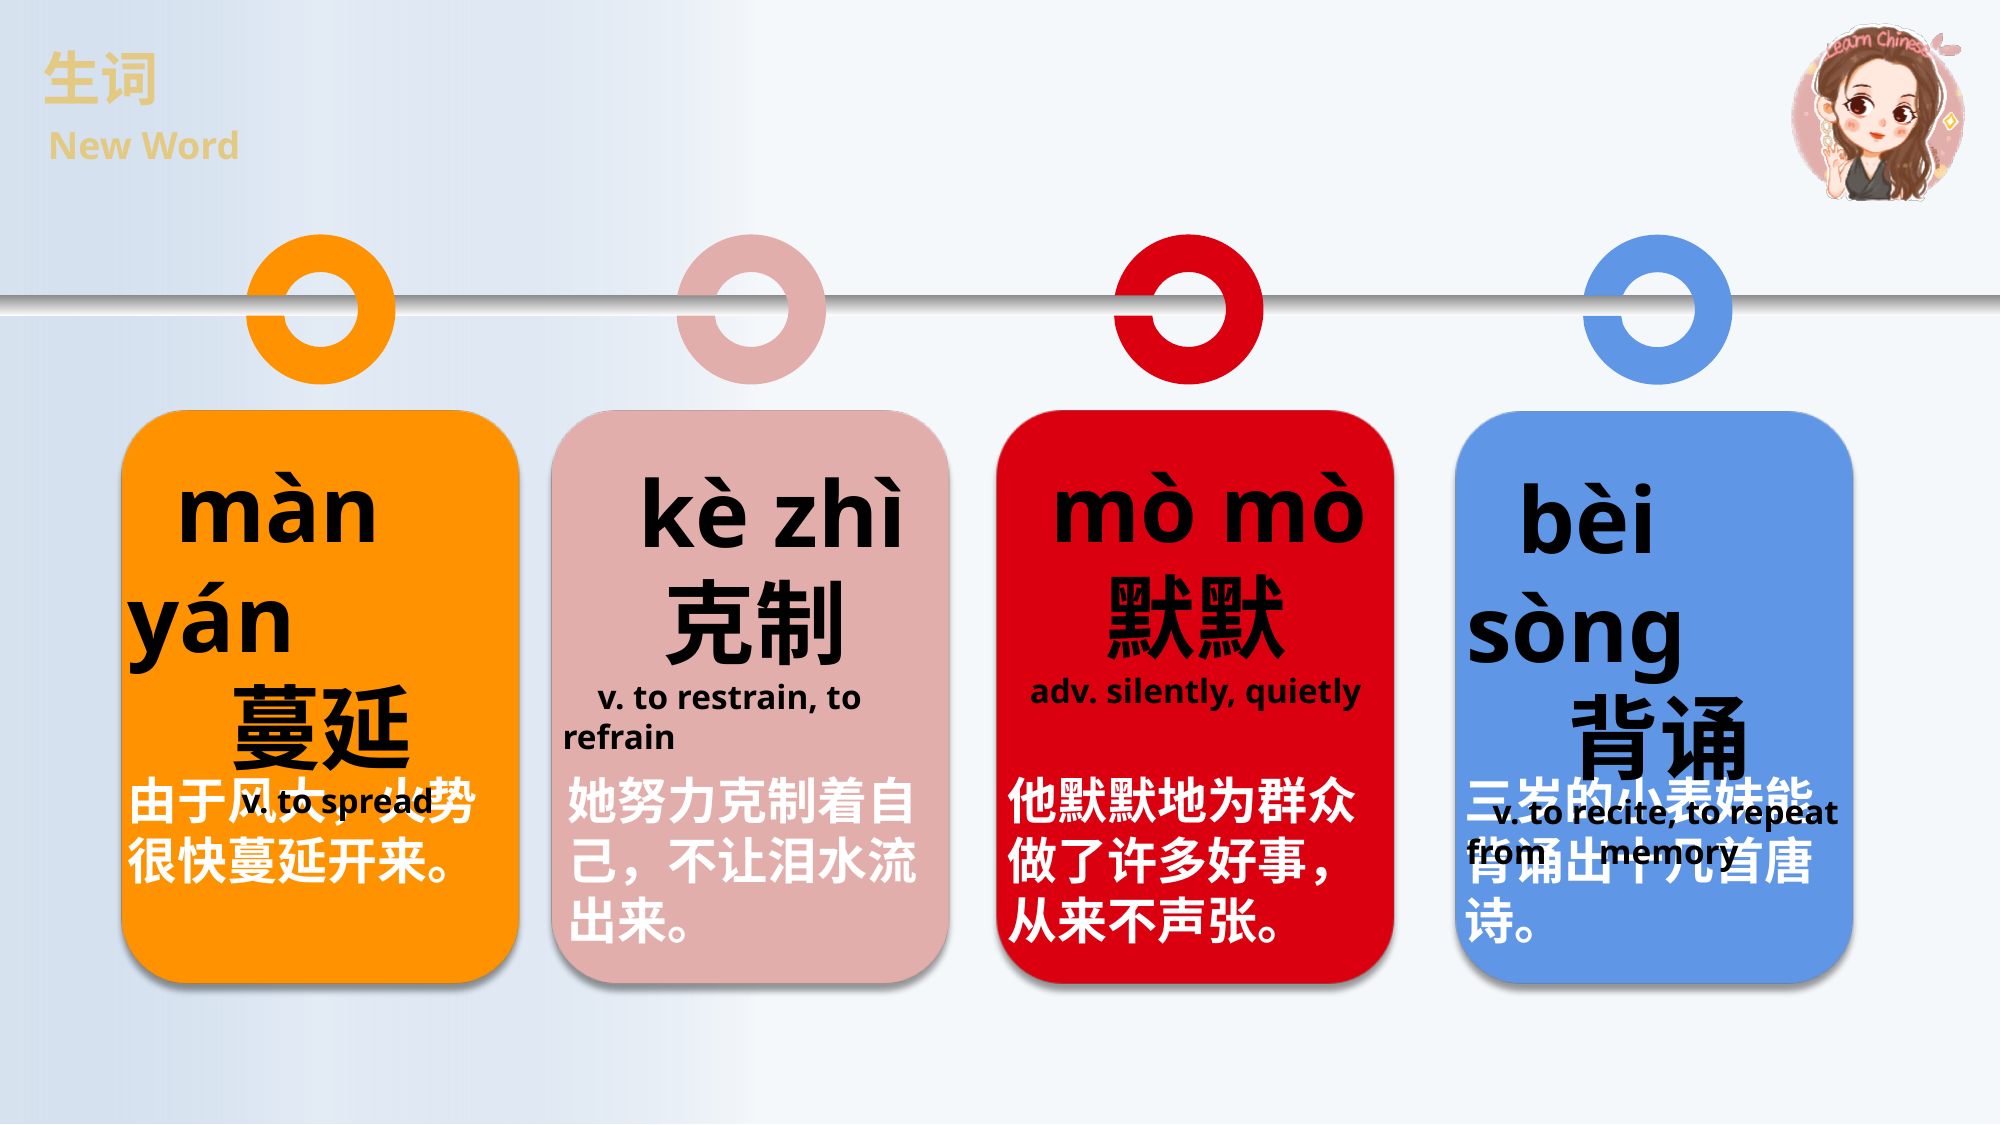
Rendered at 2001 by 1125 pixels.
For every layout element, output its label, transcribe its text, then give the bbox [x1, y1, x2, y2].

text_box bèi sòng 背诵 v. to recite, to repeat from memory [1863, 454, 1867, 879]
text_box kè zhì 克制 v. to restrain, to refrain [959, 448, 963, 764]
text_box [959, 294, 988, 317]
text_box [529, 294, 543, 317]
text_box New Word [33, 115, 256, 175]
text_box 生词 [27, 35, 174, 120]
picture [0, 0, 2001, 1125]
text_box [988, 234, 1404, 1001]
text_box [113, 234, 529, 1001]
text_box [1447, 234, 1863, 1001]
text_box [543, 234, 959, 1001]
text_box 她努力克制着自己，不让泪水流出来。 [959, 762, 969, 957]
text_box 他默默地为群众做了许多好事，从来不声张。 [1404, 762, 1409, 957]
text_box [0, 294, 113, 317]
text_box [1863, 294, 2000, 317]
text_box [1404, 294, 1447, 317]
